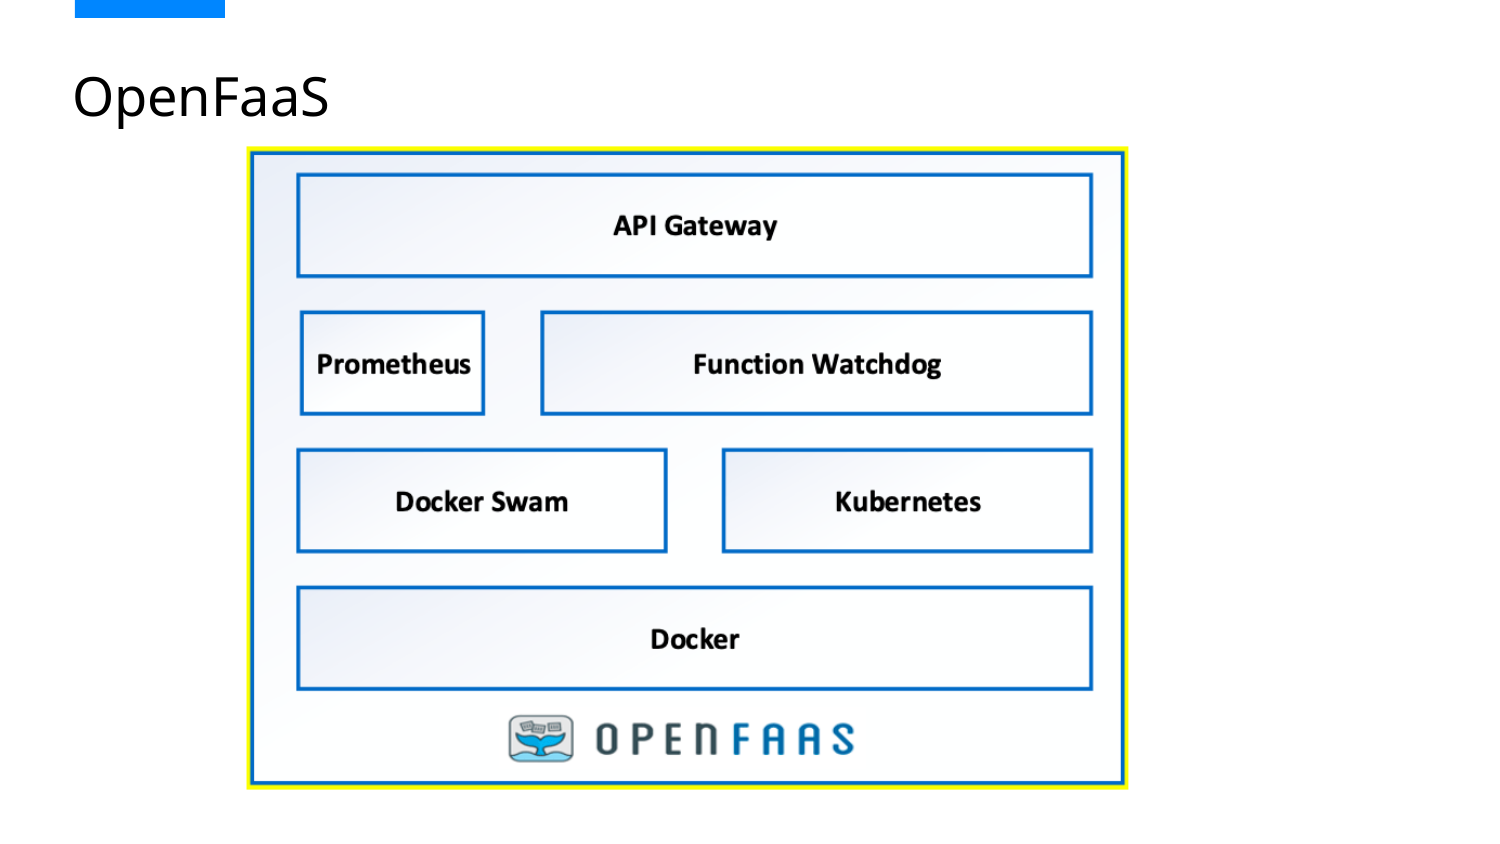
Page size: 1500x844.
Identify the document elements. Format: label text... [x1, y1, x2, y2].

title OpenFaaS [57, 47, 1454, 142]
text_box [74, 0, 225, 18]
picture [239, 141, 1136, 794]
